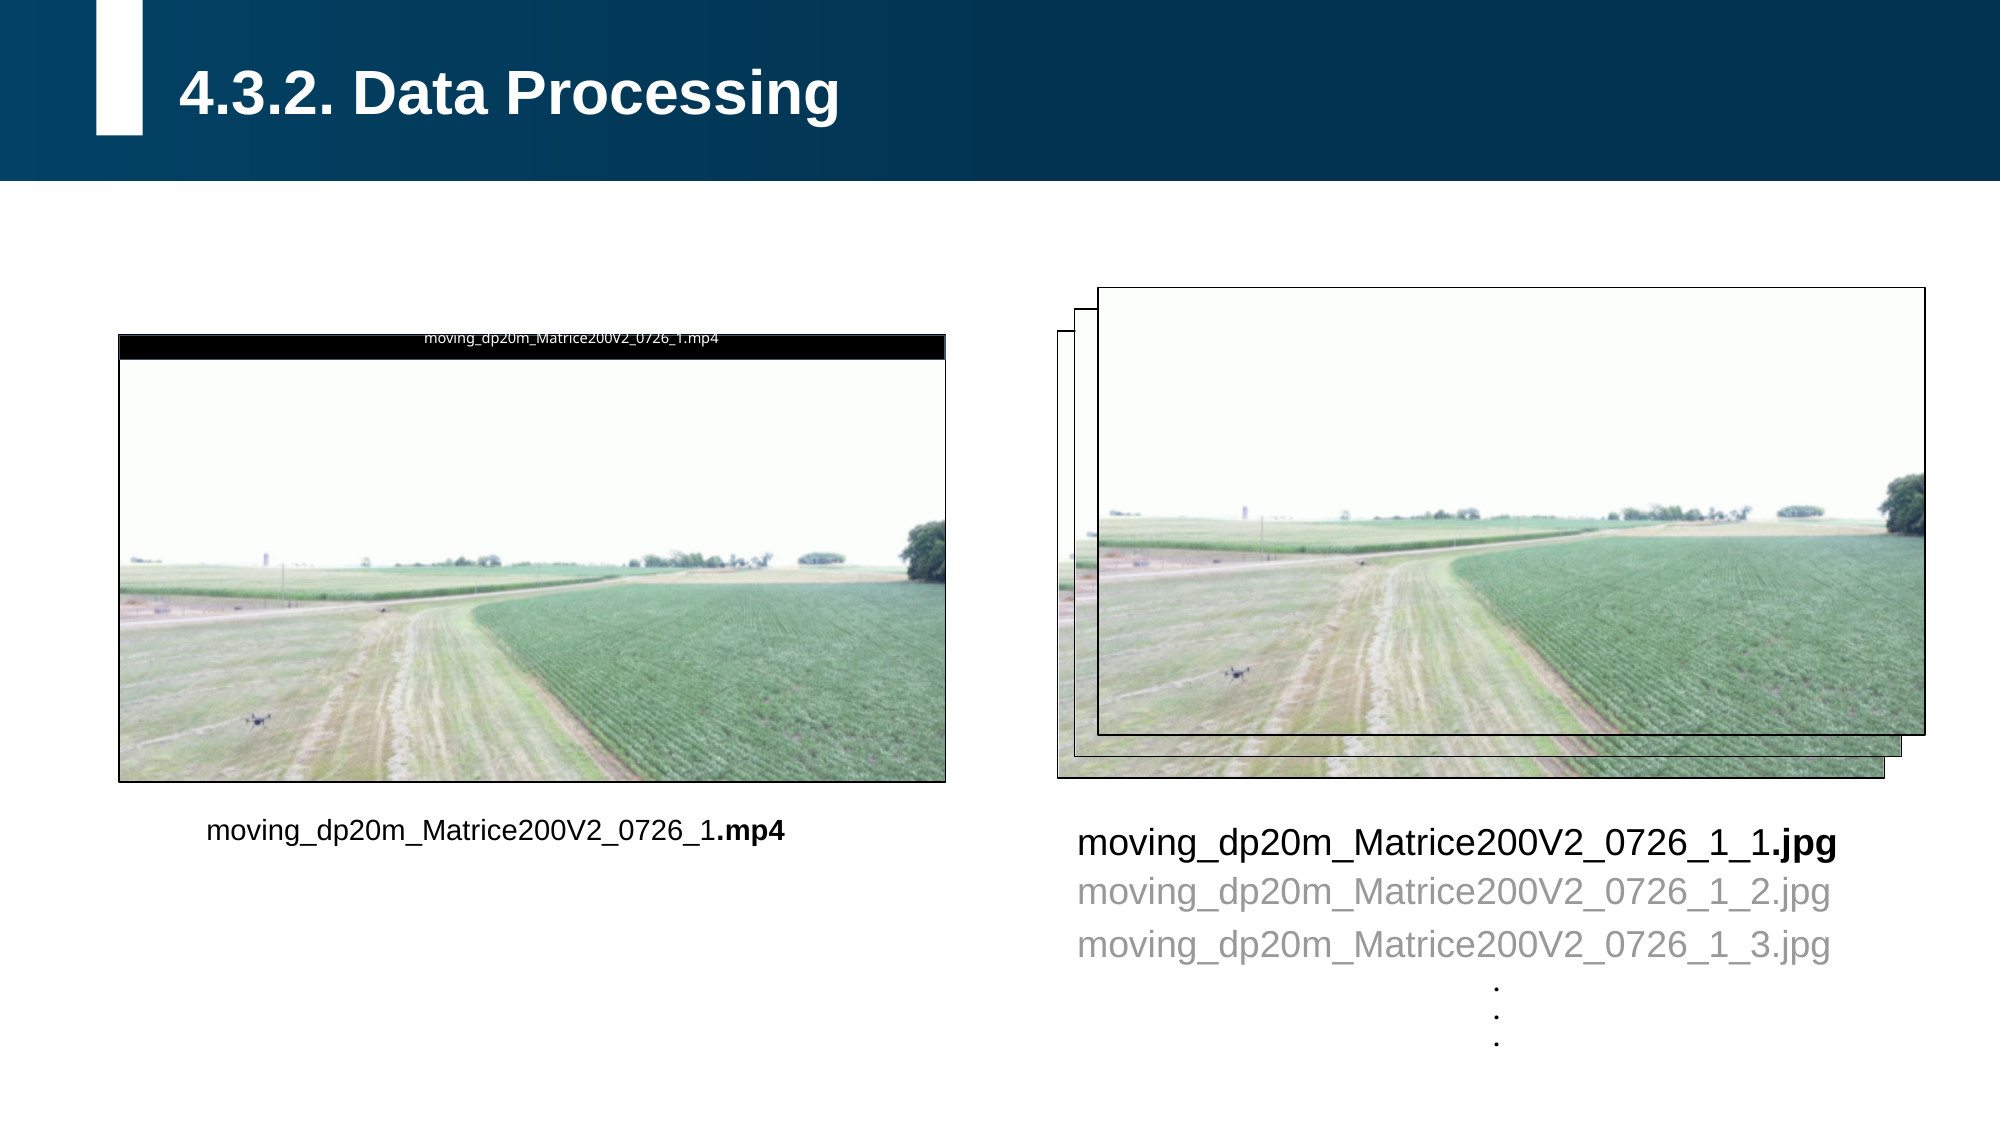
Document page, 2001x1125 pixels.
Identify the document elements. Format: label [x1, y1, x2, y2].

text_box [1058, 288, 2000, 1068]
text_box [119, 319, 1053, 863]
text_box [0, 0, 2000, 181]
